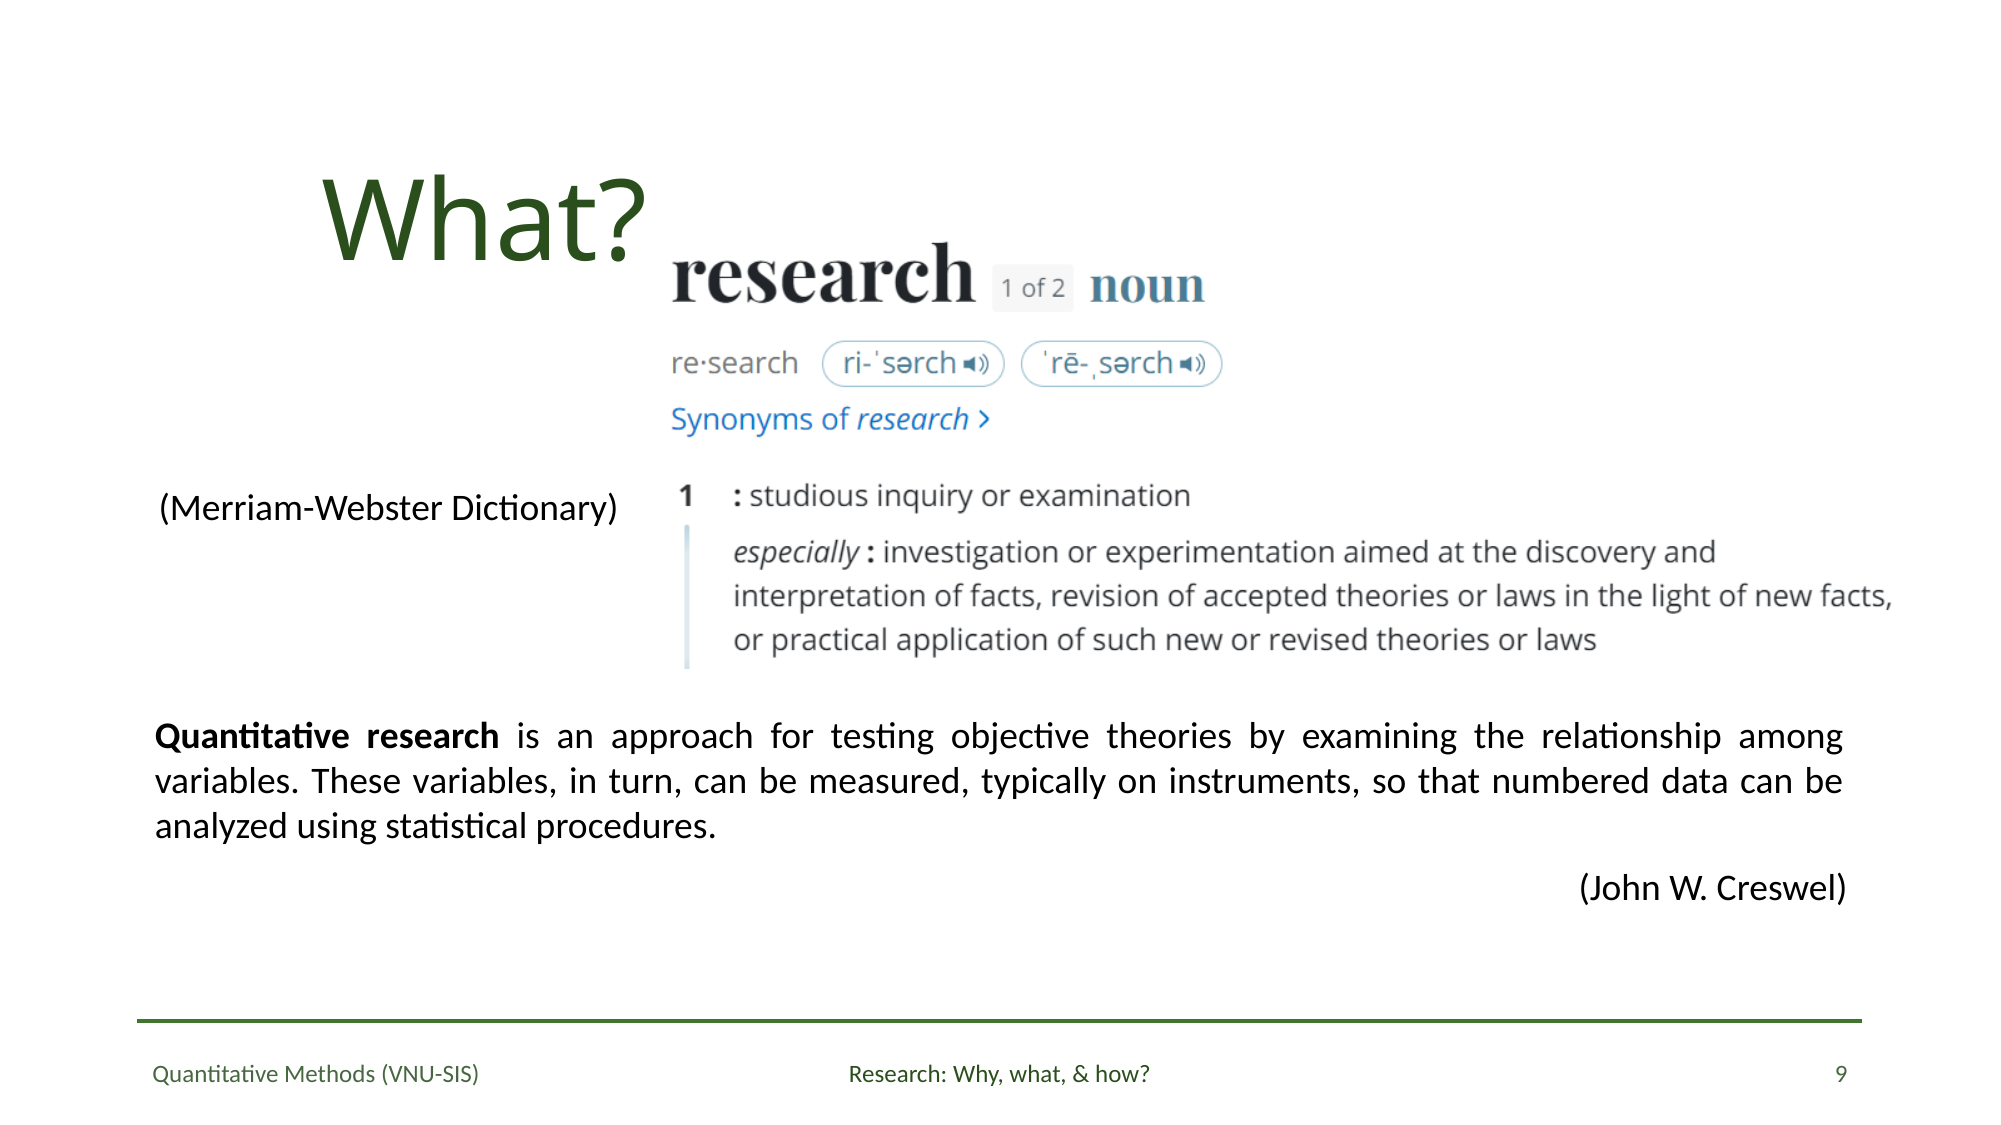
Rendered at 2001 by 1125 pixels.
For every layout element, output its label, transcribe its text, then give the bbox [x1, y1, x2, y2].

text_box Research: Why, what, & how? [571, 1042, 1429, 1103]
title What? [306, 146, 671, 302]
footer Quantitative Methods (VNU-SIS) [137, 1042, 514, 1103]
text_box (Merriam-Webster Dictionary) [137, 476, 634, 536]
slide_number 9 [1429, 1042, 1863, 1103]
text_box Quantitative research is an approach for testing objective theories by examining the relationship among variables. These variables, in turn, can be measured, typically on instruments, so that numbered data can be analyzed using statistical procedures. [140, 704, 1860, 854]
picture [647, 223, 1902, 669]
text_box (John W. Creswel) [1366, 855, 1863, 916]
